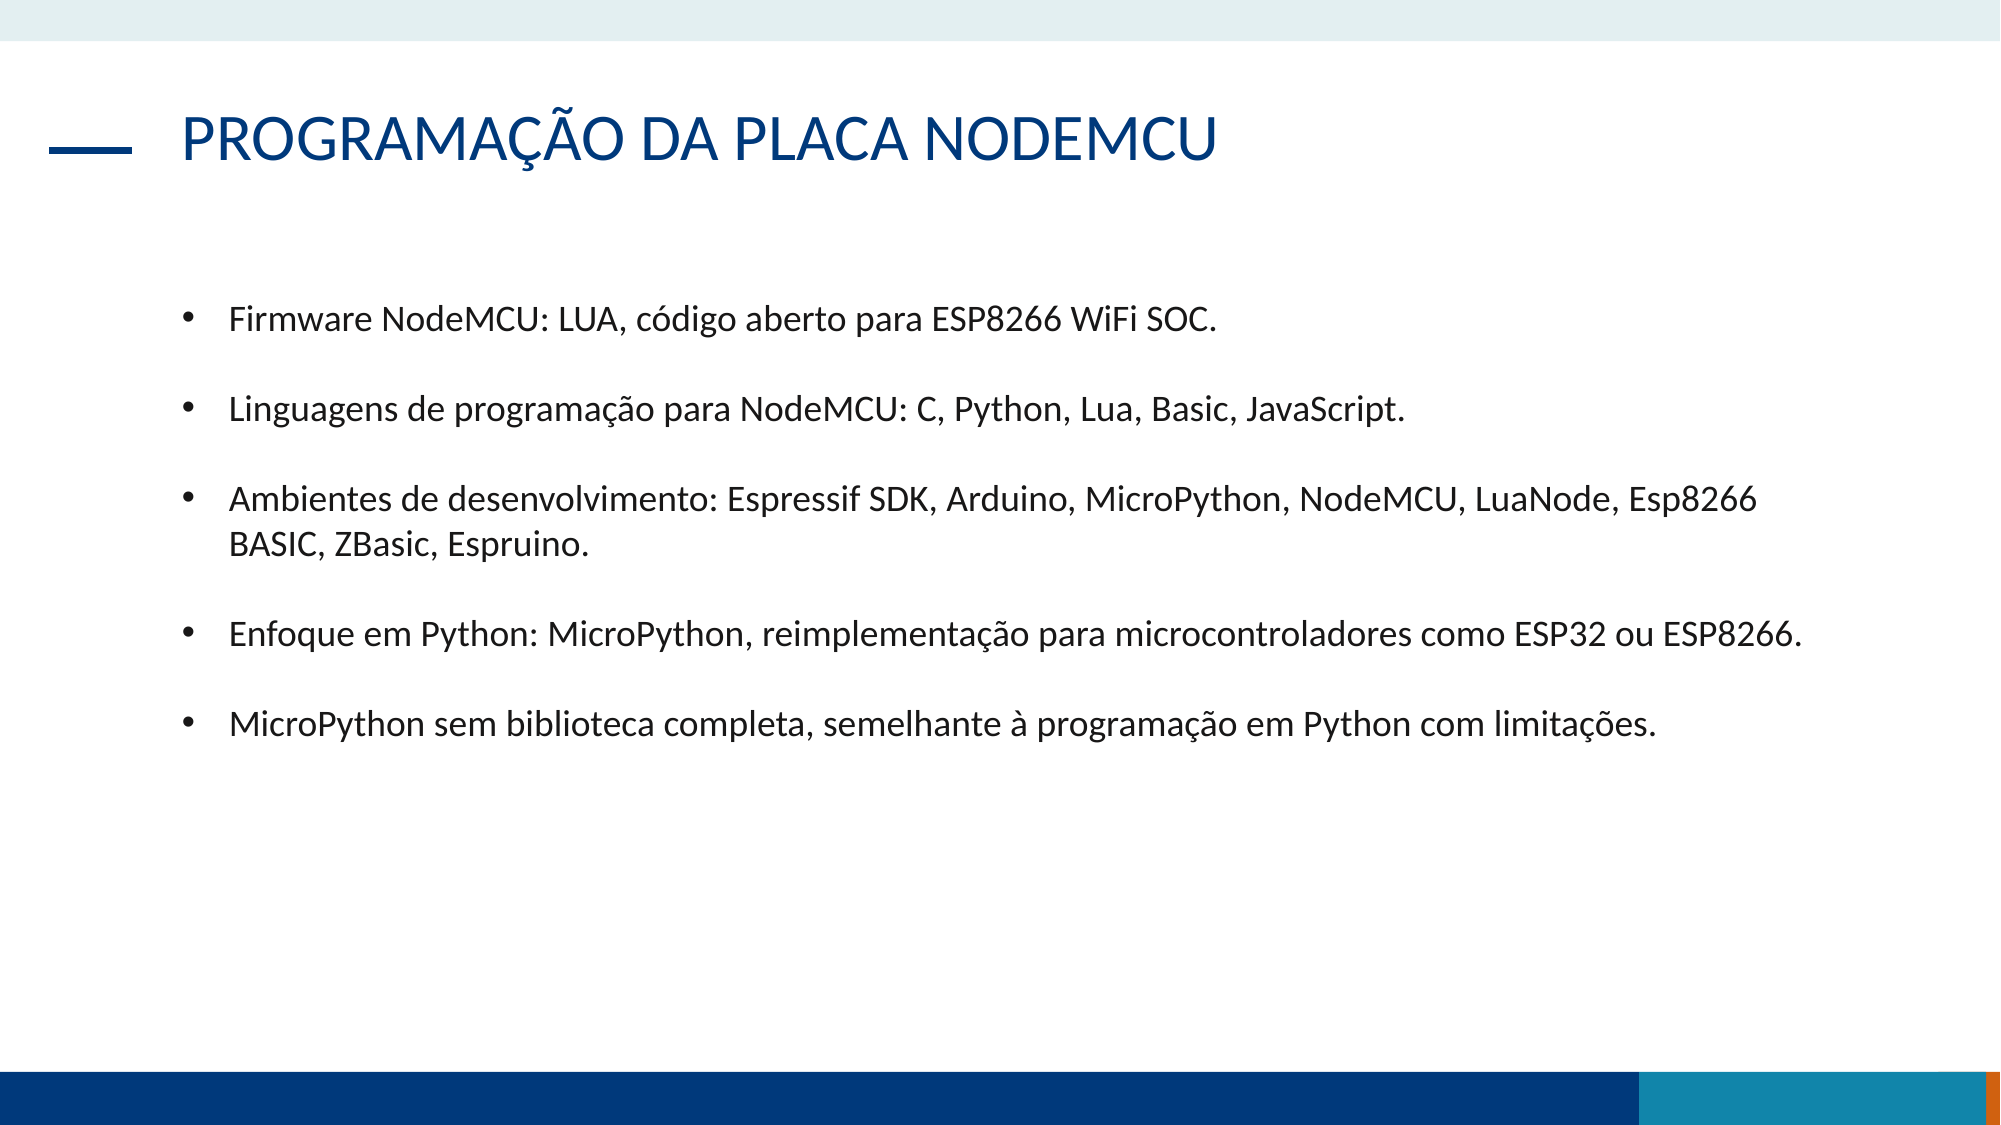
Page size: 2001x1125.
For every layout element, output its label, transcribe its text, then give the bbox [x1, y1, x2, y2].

text_box Firmware NodeMCU: LUA, código aberto para ESP8266 WiFi SOC. Linguagens de programação para NodeMCU: C, Python, Lua, Basic, JavaScript. Ambientes de desenvolvimento: Espressif SDK, Arduino, MicroPython, NodeMCU, LuaNode, Esp8266 BASIC, ZBasic, Espruino. Enfoque em Python: MicroPython, reimplementação para microcontroladores como ESP32 ou ESP8266. MicroPython sem biblioteca completa, semelhante à programação em Python com limitações. [167, 286, 1833, 752]
list PROGRAMAÇÃO DA PLACA NODEMCU [167, 95, 1833, 237]
